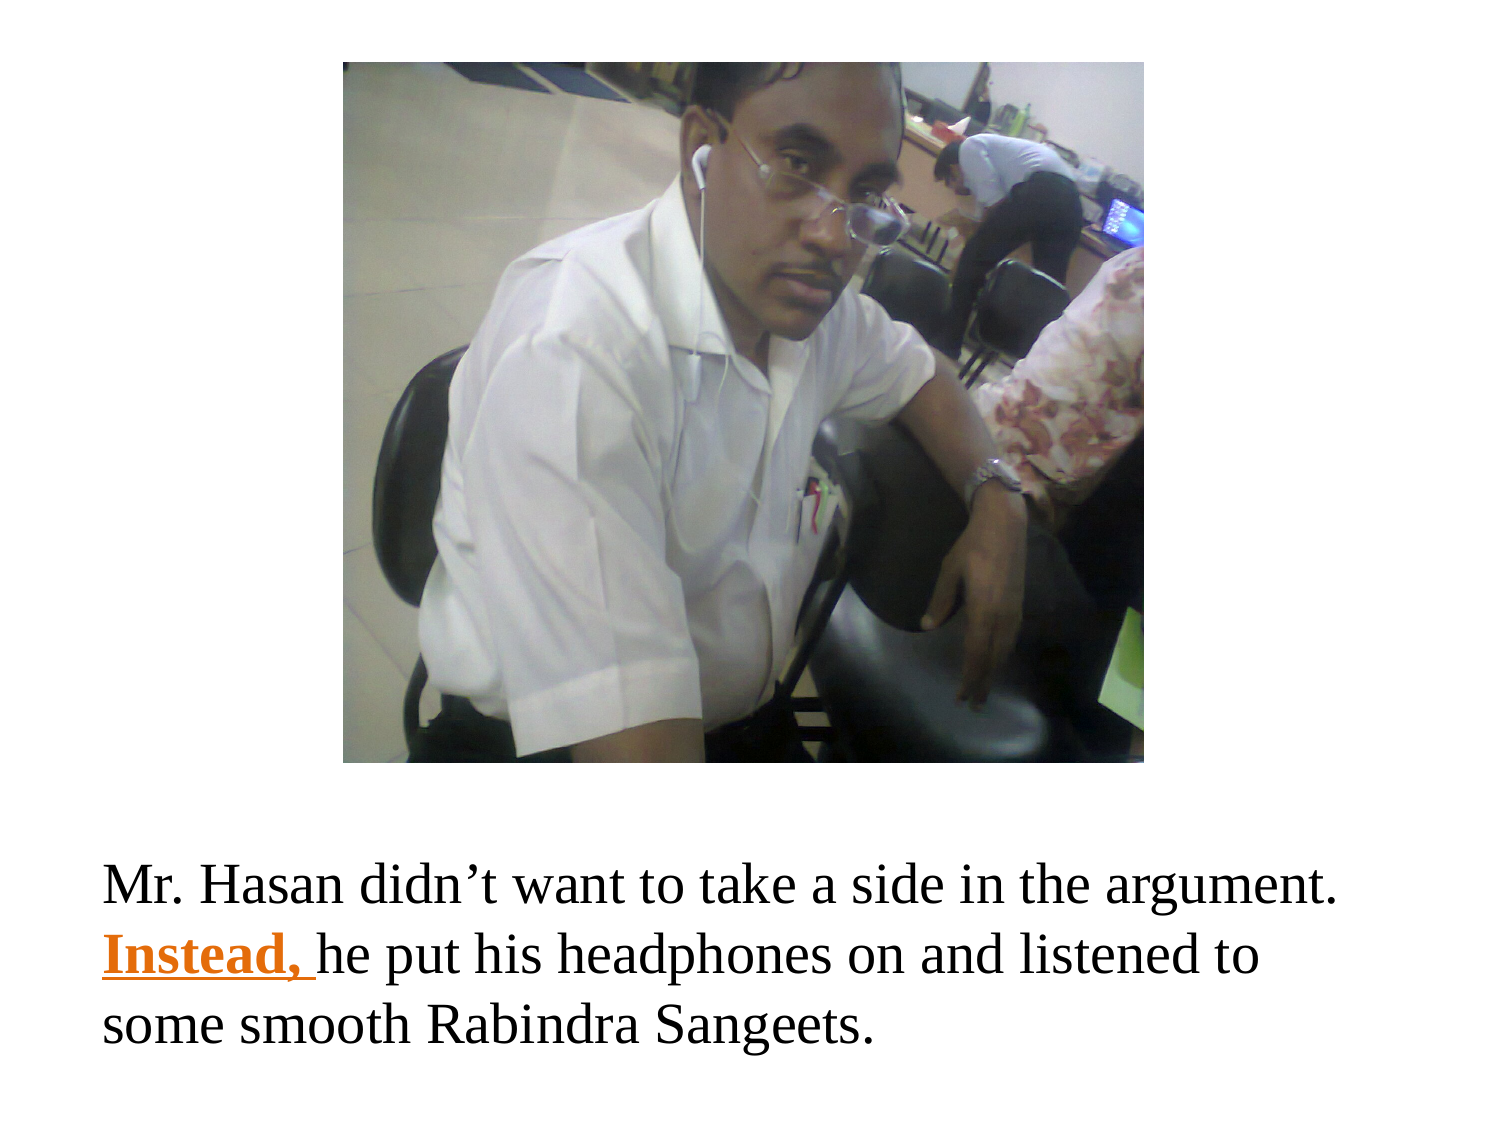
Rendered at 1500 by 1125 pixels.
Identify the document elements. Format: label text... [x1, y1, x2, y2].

text_box Mr. Hasan didn’t want to take a side in the argument. Instead, he put his headphones on and listened to some smooth Rabindra Sangeets. [87, 837, 1400, 1063]
picture [343, 62, 1144, 763]
